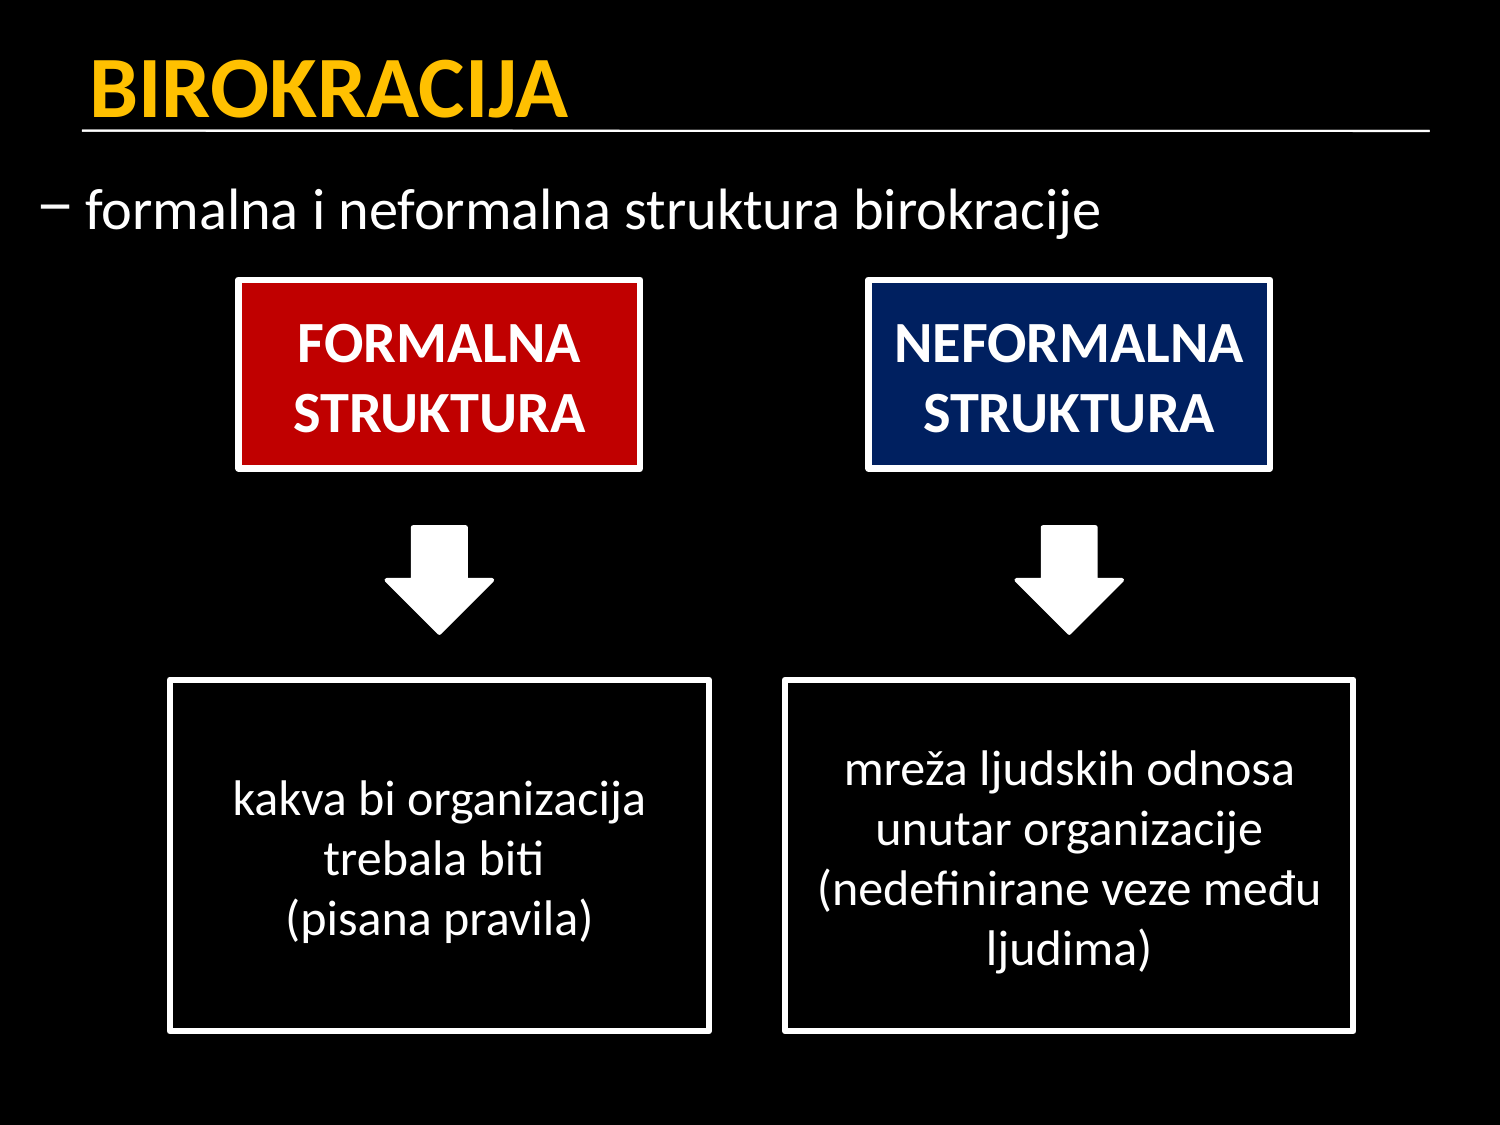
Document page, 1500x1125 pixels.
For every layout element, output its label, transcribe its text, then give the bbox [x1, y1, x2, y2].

text_box formalna i neformalna struktura birokracije [23, 164, 1500, 1102]
text_box NEFORMALNA STRUKTURA [866, 278, 1272, 471]
text_box FORMALNA STRUKTURA [236, 278, 642, 471]
text_box [384, 525, 495, 635]
text_box kakva bi organizacija trebala biti (pisana pravila) [168, 678, 711, 1033]
text_box mreža ljudskih odnosa unutar organizacije (nedefinirane veze među ljudima) [783, 678, 1355, 1033]
title BIROKRACIJA [75, 11, 1442, 155]
text_box [1014, 525, 1124, 635]
